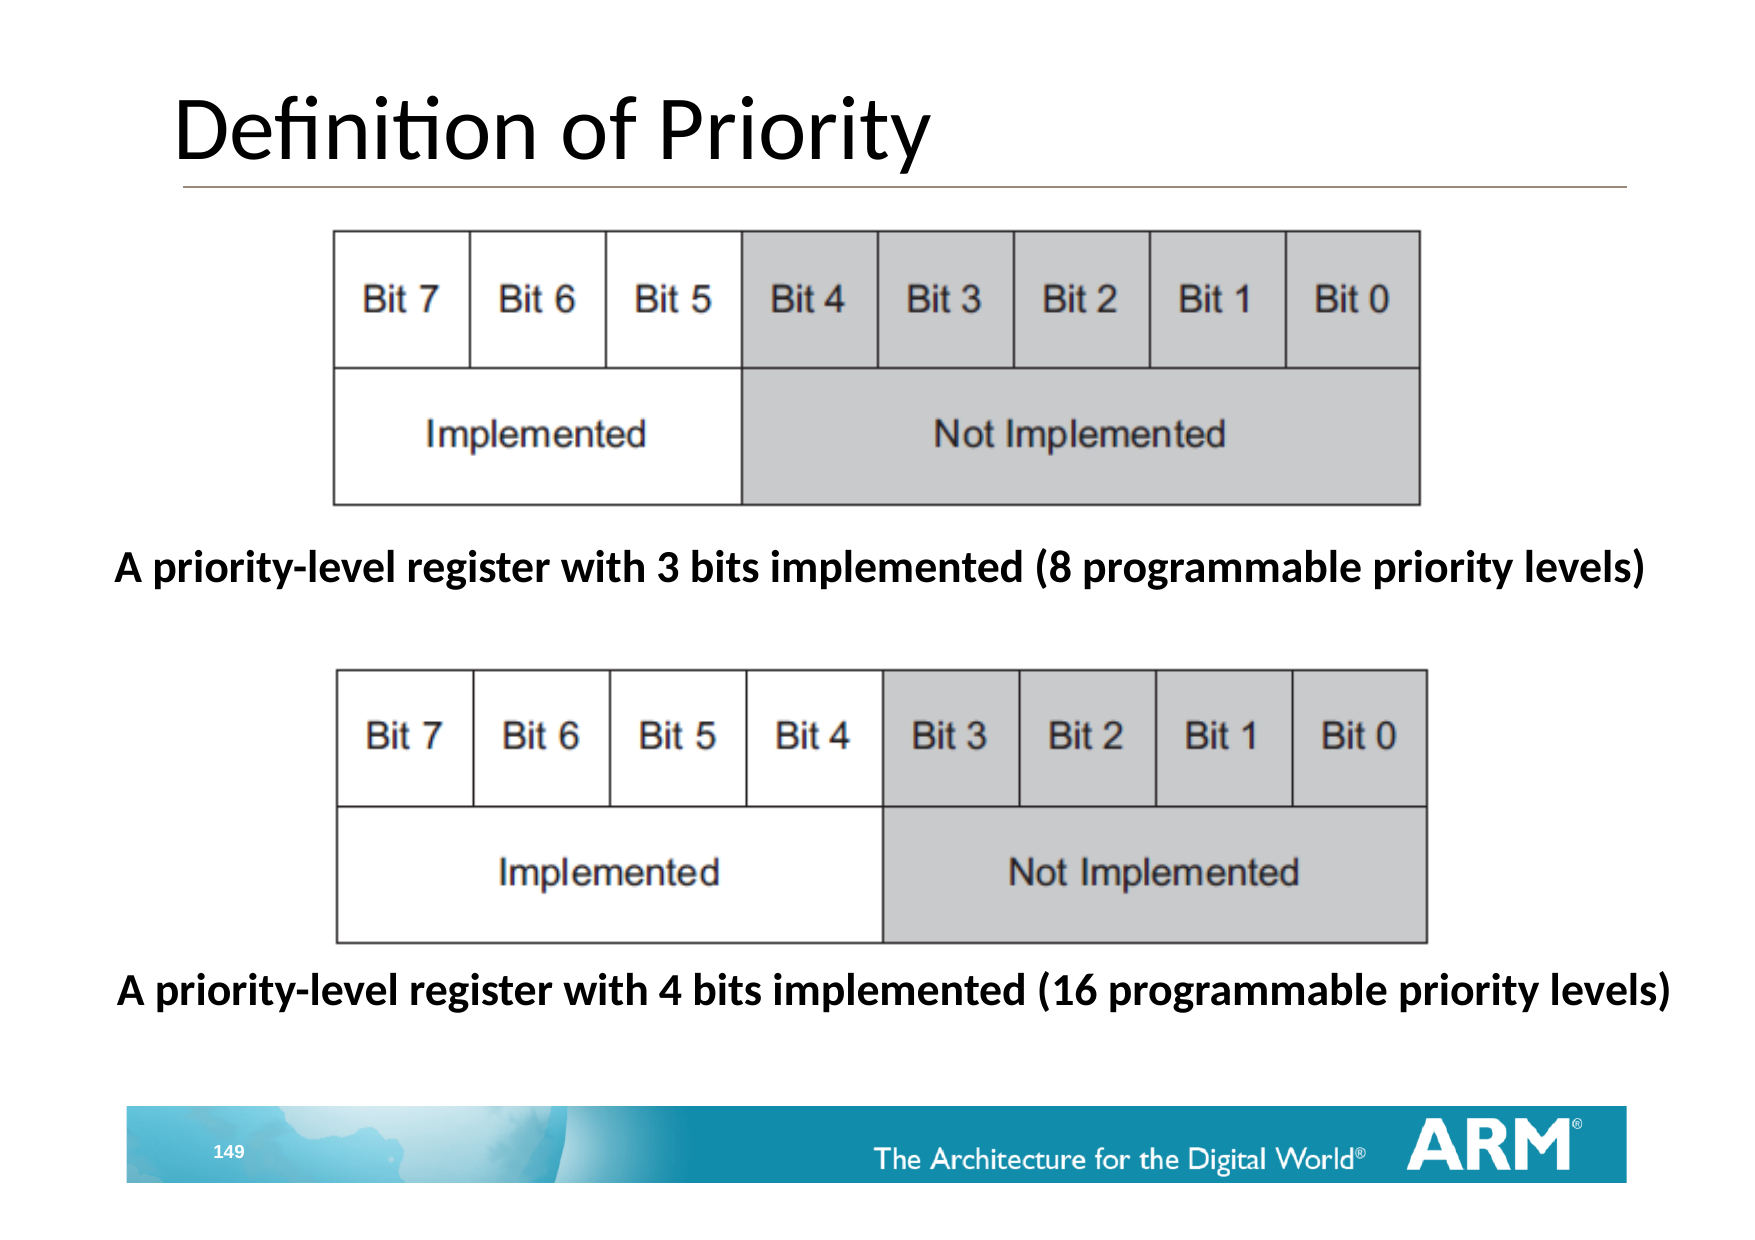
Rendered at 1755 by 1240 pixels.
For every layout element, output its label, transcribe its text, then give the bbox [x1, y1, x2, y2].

text_box A priority-level register with 4 bits implemented (16 programmable priority levels) [73, 952, 1716, 1023]
title Definition of Priority [173, 80, 1581, 172]
picture [322, 216, 1432, 515]
picture [326, 654, 1435, 952]
text_box A priority-level register with 3 bits implemented (8 programmable priority levels) [59, 528, 1702, 599]
slide_number 149 [198, 1139, 287, 1187]
picture [126, 1106, 1627, 1183]
